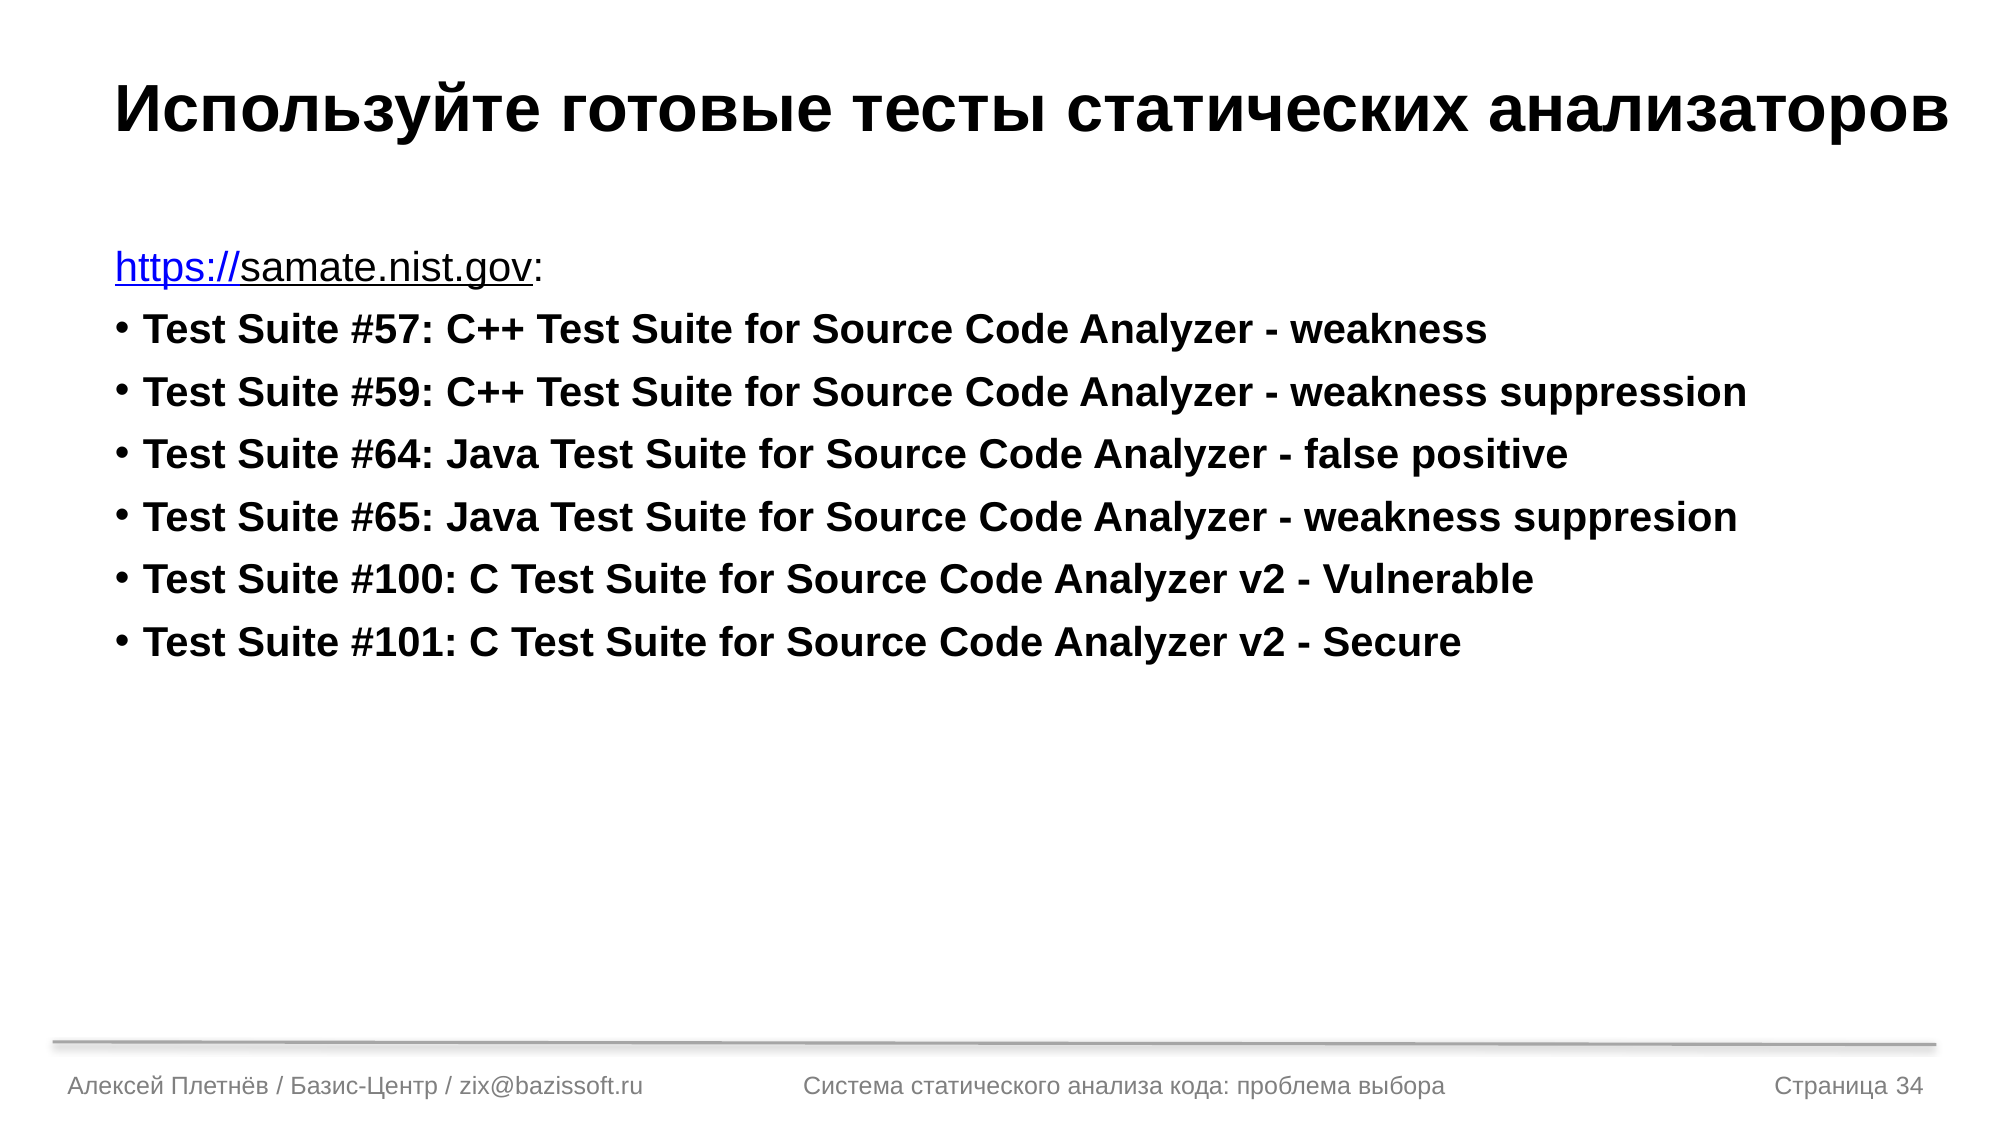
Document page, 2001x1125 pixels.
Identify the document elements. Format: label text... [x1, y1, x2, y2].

title Используйте готовые тесты статических анализаторов [99, 11, 2000, 199]
list https://samate.nist.gov: Test Suite #57: C++ Test Suite for Source Code Analyzer - weakness Test Suite #59: C++ Test Suite for Source Code Analyzer - weakness suppression Test Suite #64: Java Test Suite for Source Code Analyzer - false positive Test Suite #65: Java Test Suite for Source Code Analyzer - weakness suppresion Test Suite #100: C Test Suite for Source Code Analyzer v2 - Vulnerable Test Suite #101: C Test Suite for Source Code Analyzer v2 - Secure [99, 232, 1900, 1028]
